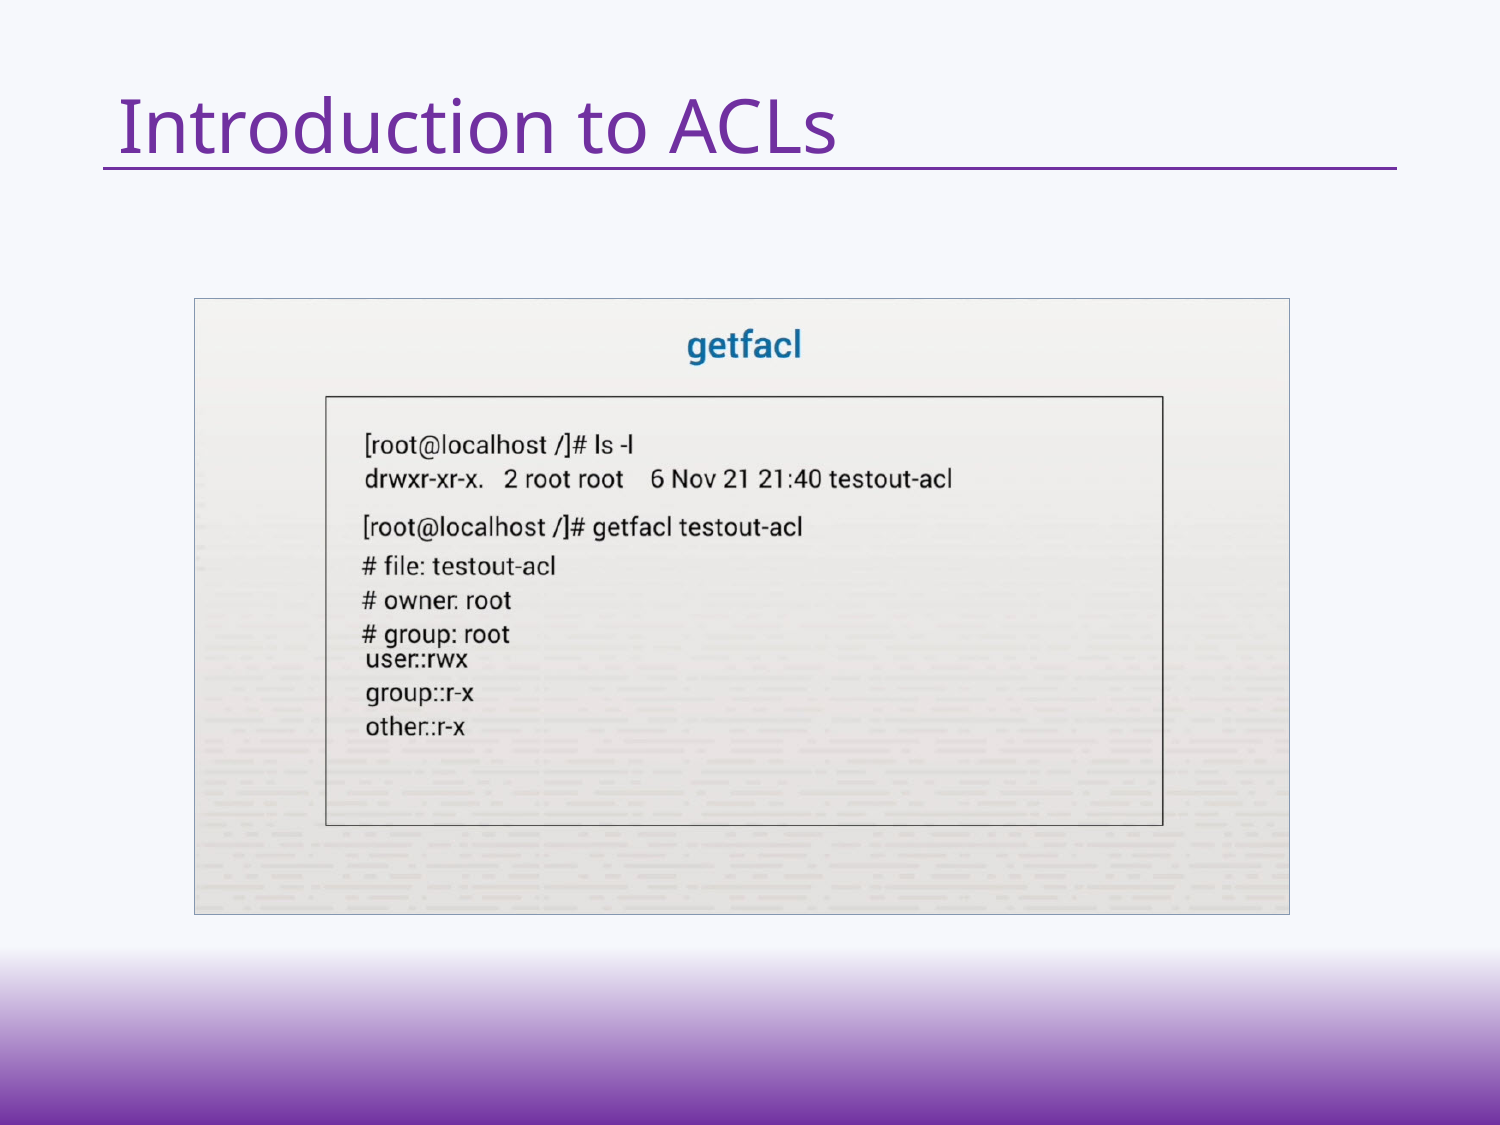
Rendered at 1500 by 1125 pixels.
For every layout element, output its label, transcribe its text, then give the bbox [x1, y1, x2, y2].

picture [194, 298, 1290, 915]
title Introduction to ACLs [103, 49, 1397, 210]
